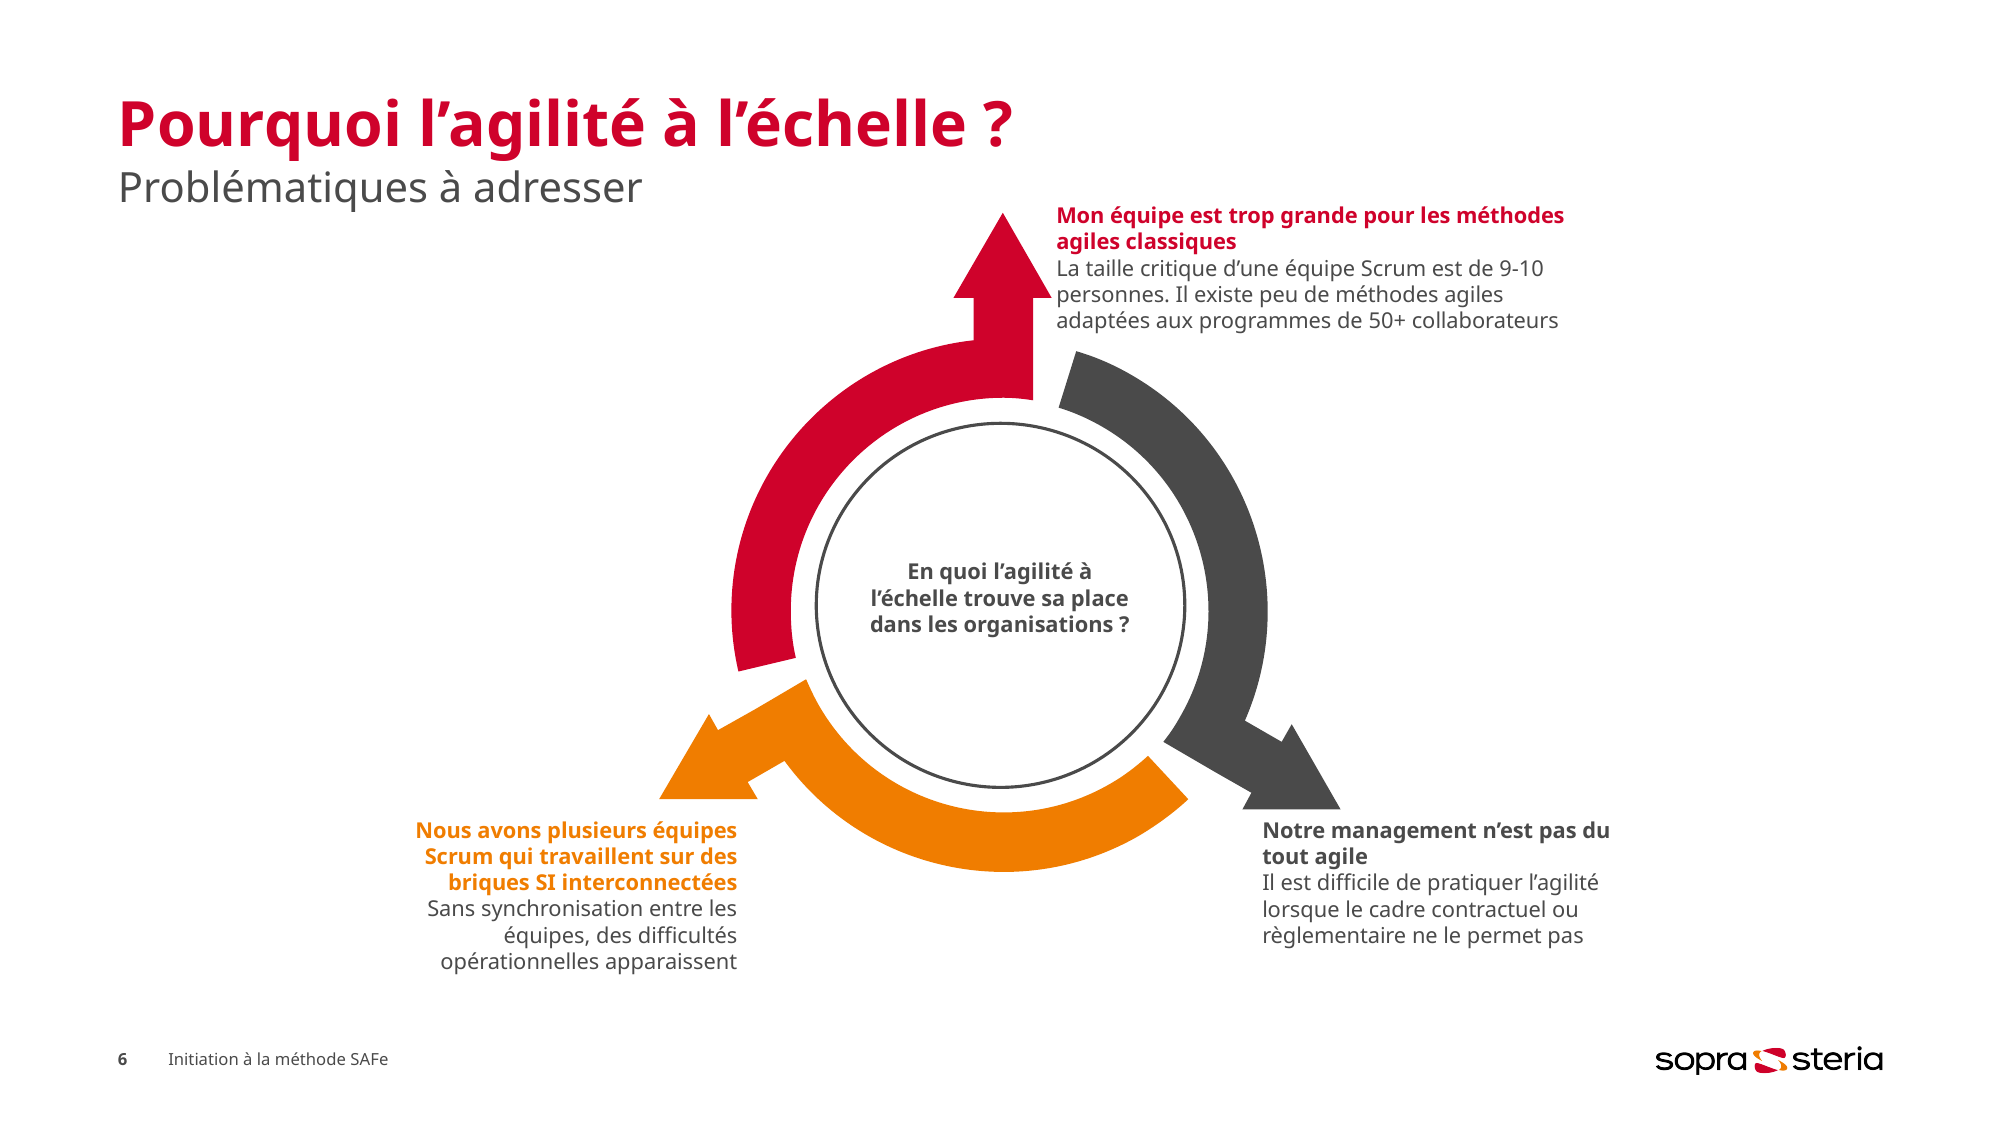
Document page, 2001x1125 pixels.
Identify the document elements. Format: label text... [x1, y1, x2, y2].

title Pourquoi l’agilité à l’échelle ? [117, 5, 1882, 159]
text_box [373, 194, 1626, 984]
footer Initiation à la méthode SAFe [177, 1039, 759, 1081]
picture [1638, 1028, 1900, 1093]
list Problématiques à adresser [117, 160, 1882, 220]
slide_number 6 [117, 1039, 177, 1081]
